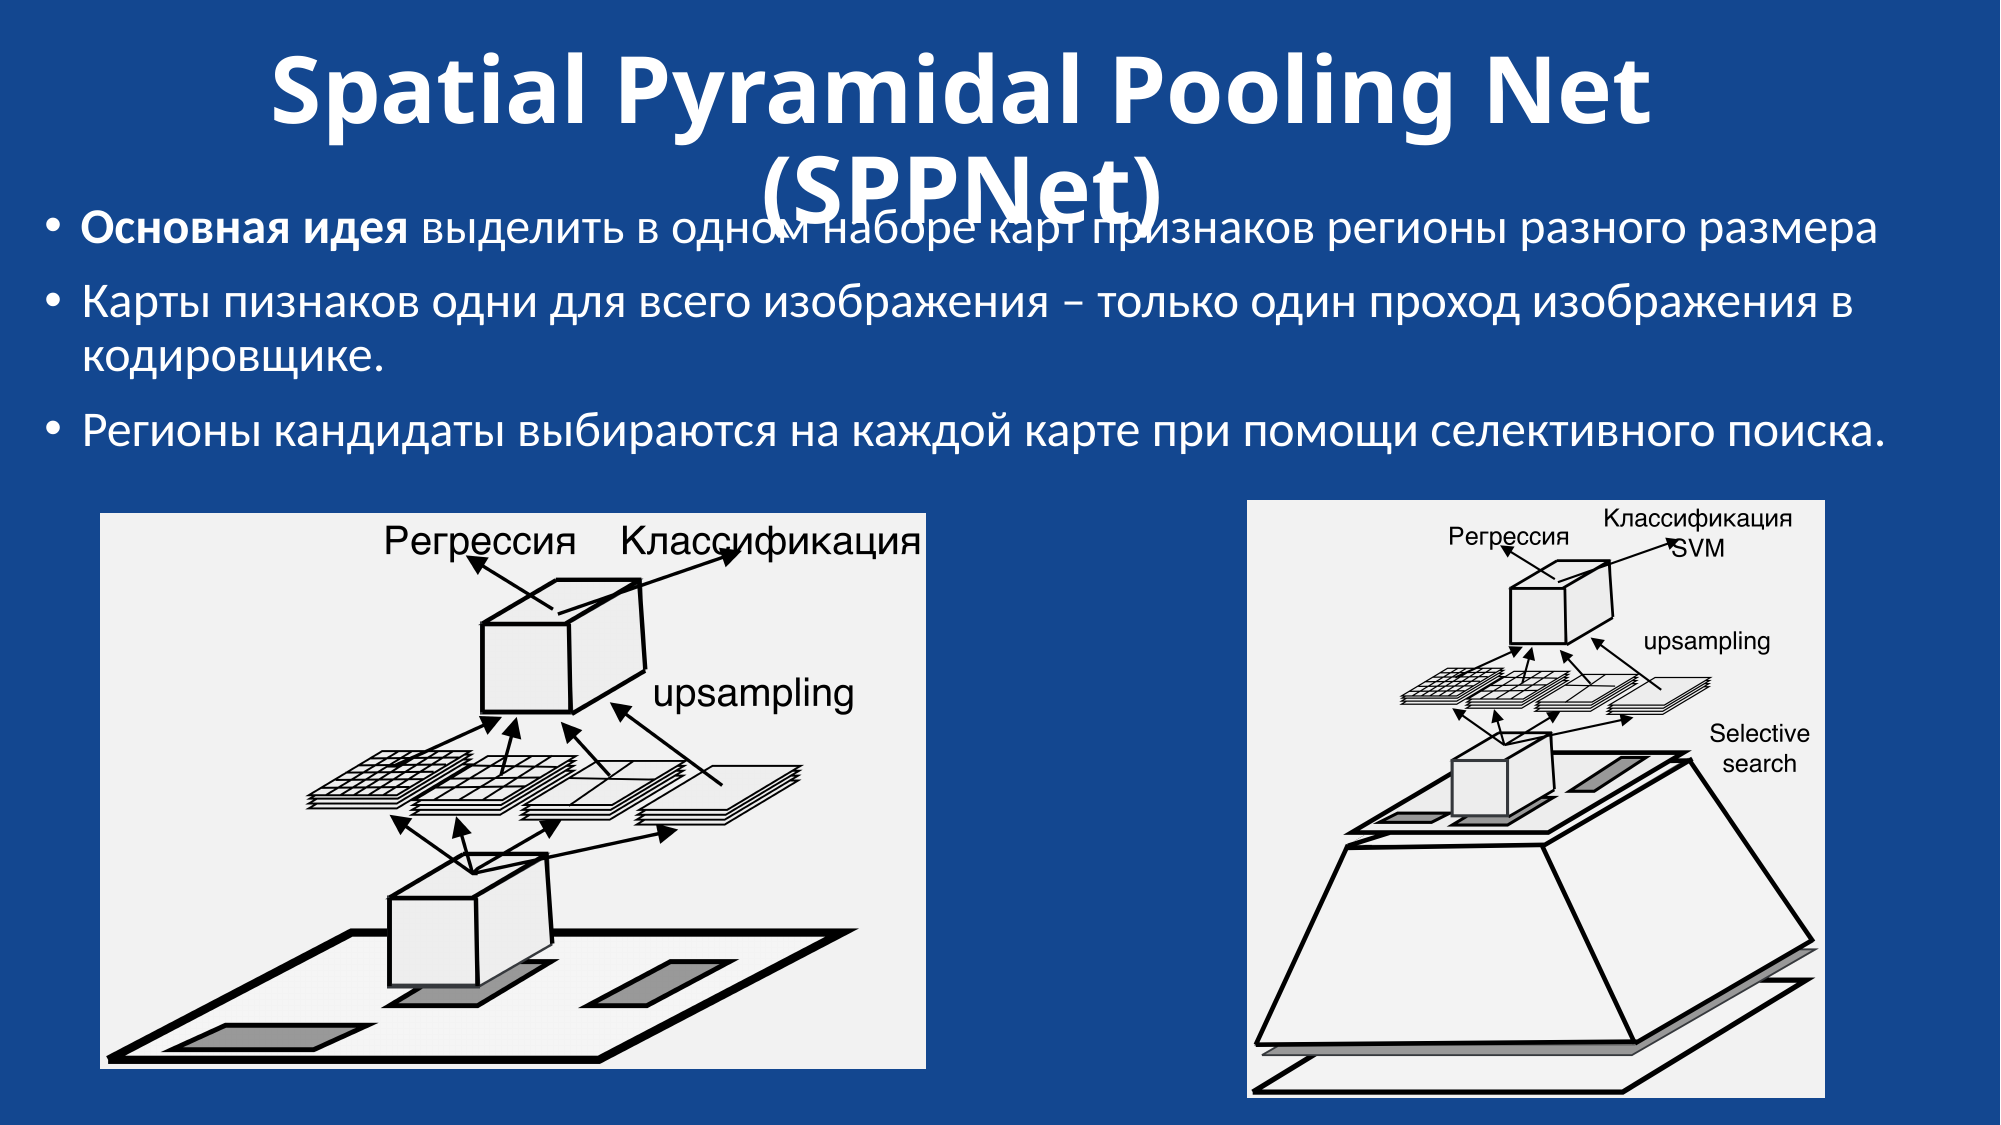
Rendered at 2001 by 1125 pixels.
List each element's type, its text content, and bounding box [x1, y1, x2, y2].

picture [99, 512, 927, 1069]
title Spatial Pyramidal Pooling Net (SPPNet) [99, 34, 1825, 186]
picture [1247, 499, 1825, 1098]
list Основная идея выделить в одном наборе карт признаков регионы разного размера Карты пизнаков одни для всего изображения – только один проход изображения в кодировщике. Регионы кандидаты выбираются на каждой карте при помощи селективного поиска. [29, 186, 1917, 1018]
